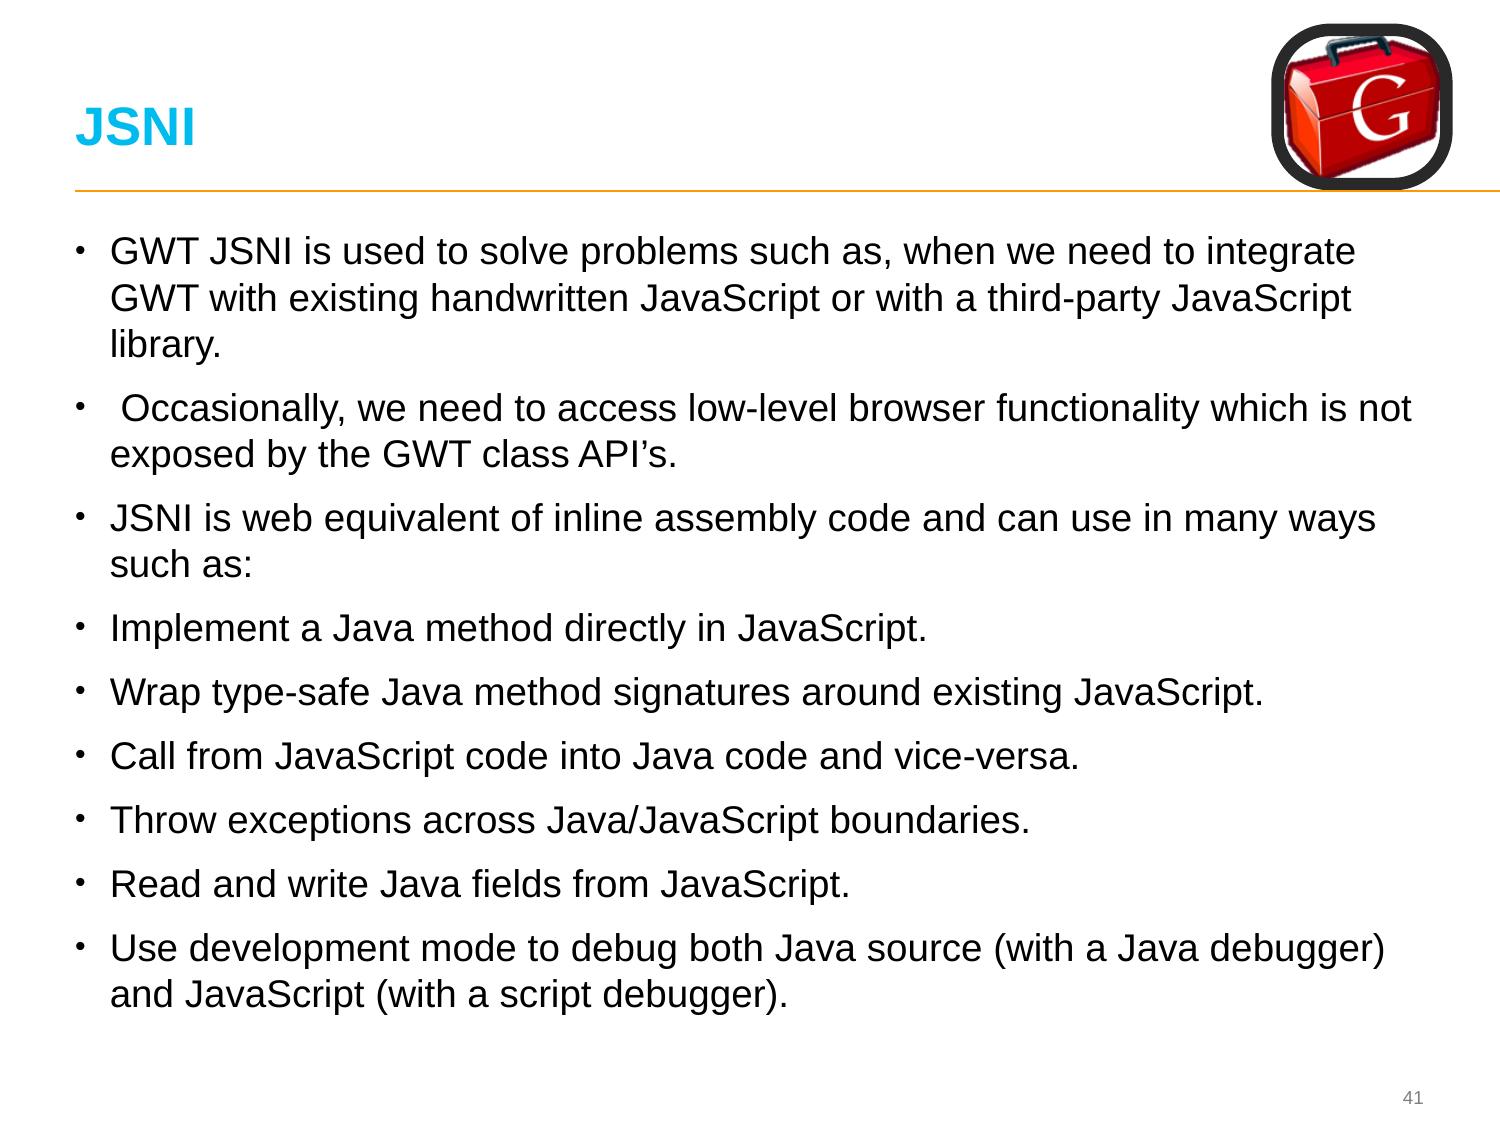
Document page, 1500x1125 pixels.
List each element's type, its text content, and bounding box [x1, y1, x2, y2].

list GWT JSNI is used to solve problems such as, when we need to integrate GWT with existing handwritten JavaScript or with a third-party JavaScript library. Occasionally, we need to access low-level browser functionality which is not exposed by the GWT class API’s. JSNI is web equivalent of inline assembly code and can use in many ways such as: Implement a Java method directly in JavaScript. Wrap type-safe Java method signatures around existing JavaScript. Call from JavaScript code into Java code and vice-versa. Throw exceptions across Java/JavaScript boundaries. Read and write Java fields from JavaScript. Use development mode to debug both Java source (with a Java debugger) and JavaScript (with a script debugger). [75, 226, 1425, 1018]
title JSNI [75, 27, 1422, 157]
picture [1293, 47, 1440, 177]
